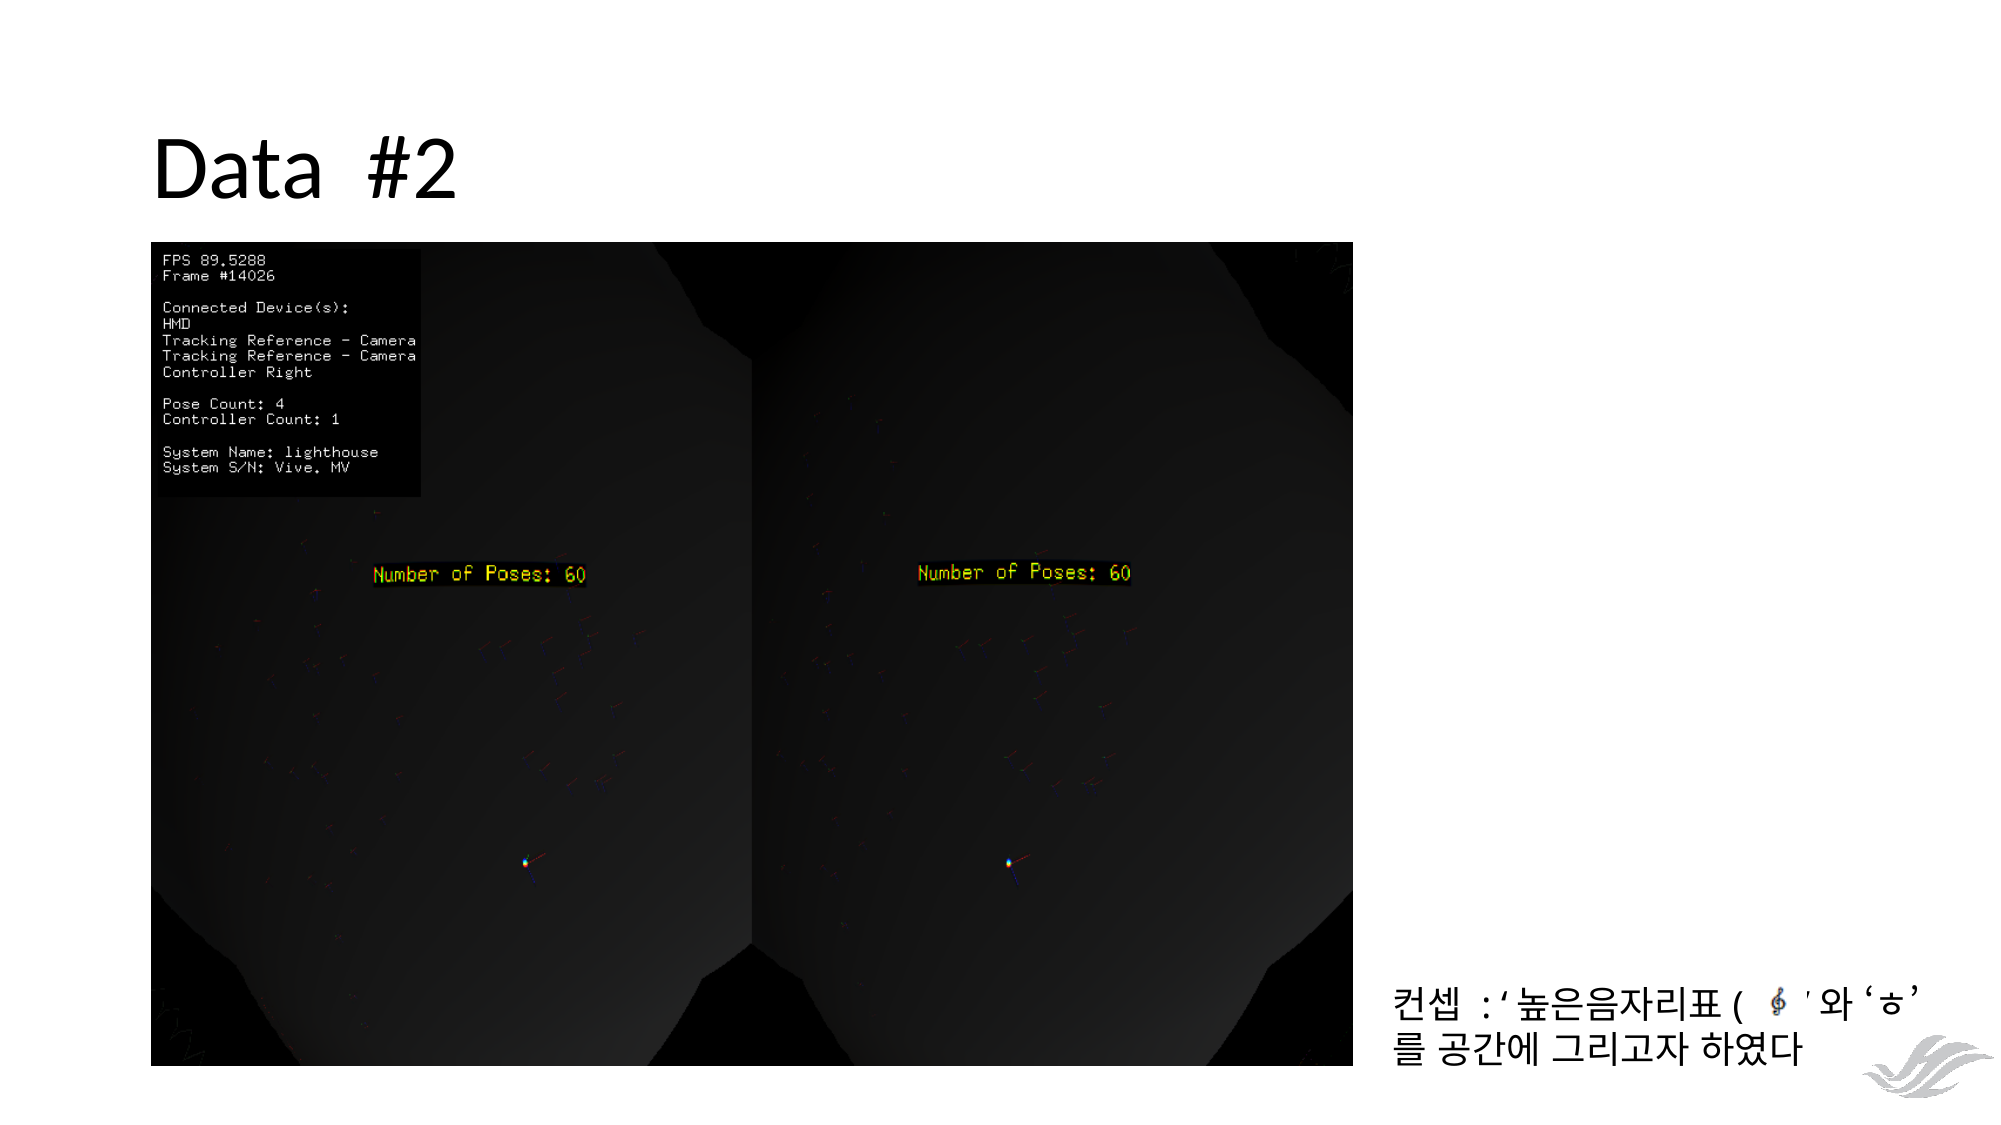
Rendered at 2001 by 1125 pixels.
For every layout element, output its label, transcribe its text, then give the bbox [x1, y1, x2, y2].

picture [151, 242, 1353, 1066]
picture [1755, 973, 1807, 1031]
text_box 컨셉 : ‘높은음자리표( )’와 ‘ㅎ’ 를 공간에 그리고자 하였다 [1378, 973, 1955, 1079]
picture [1862, 1035, 1994, 1098]
title Data #2 [137, 59, 1863, 278]
